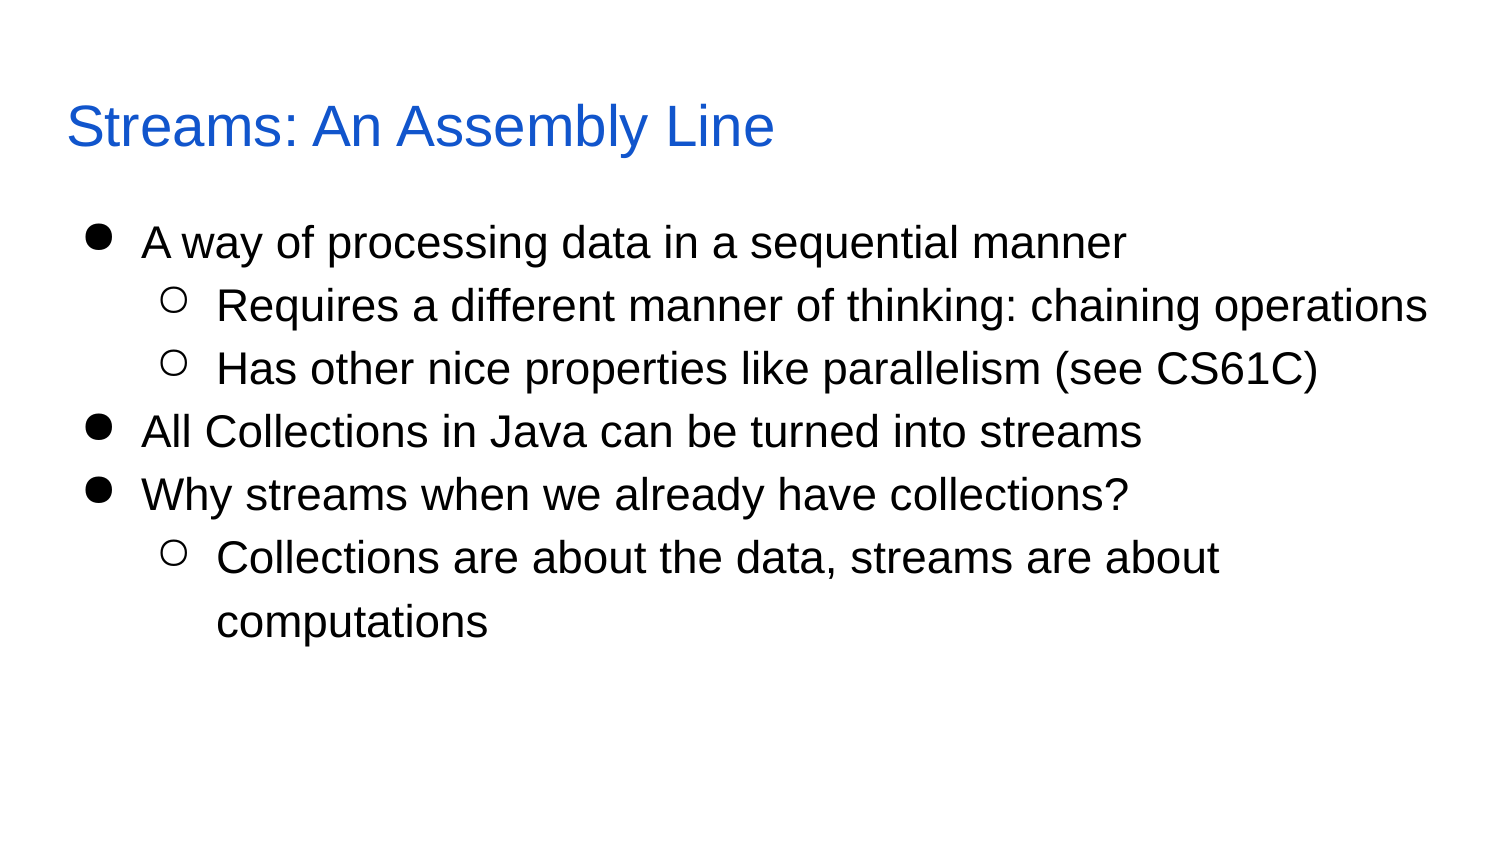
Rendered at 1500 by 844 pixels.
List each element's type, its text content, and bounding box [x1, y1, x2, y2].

title Streams: An Assembly Line [51, 72, 1449, 167]
list A way of processing data in a sequential manner Requires a different manner of thinking: chaining operations Has other nice properties like parallelism (see CS61C) All Collections in Java can be turned into streams Why streams when we already have collections? Collections are about the data, streams are about computations [51, 189, 1449, 750]
